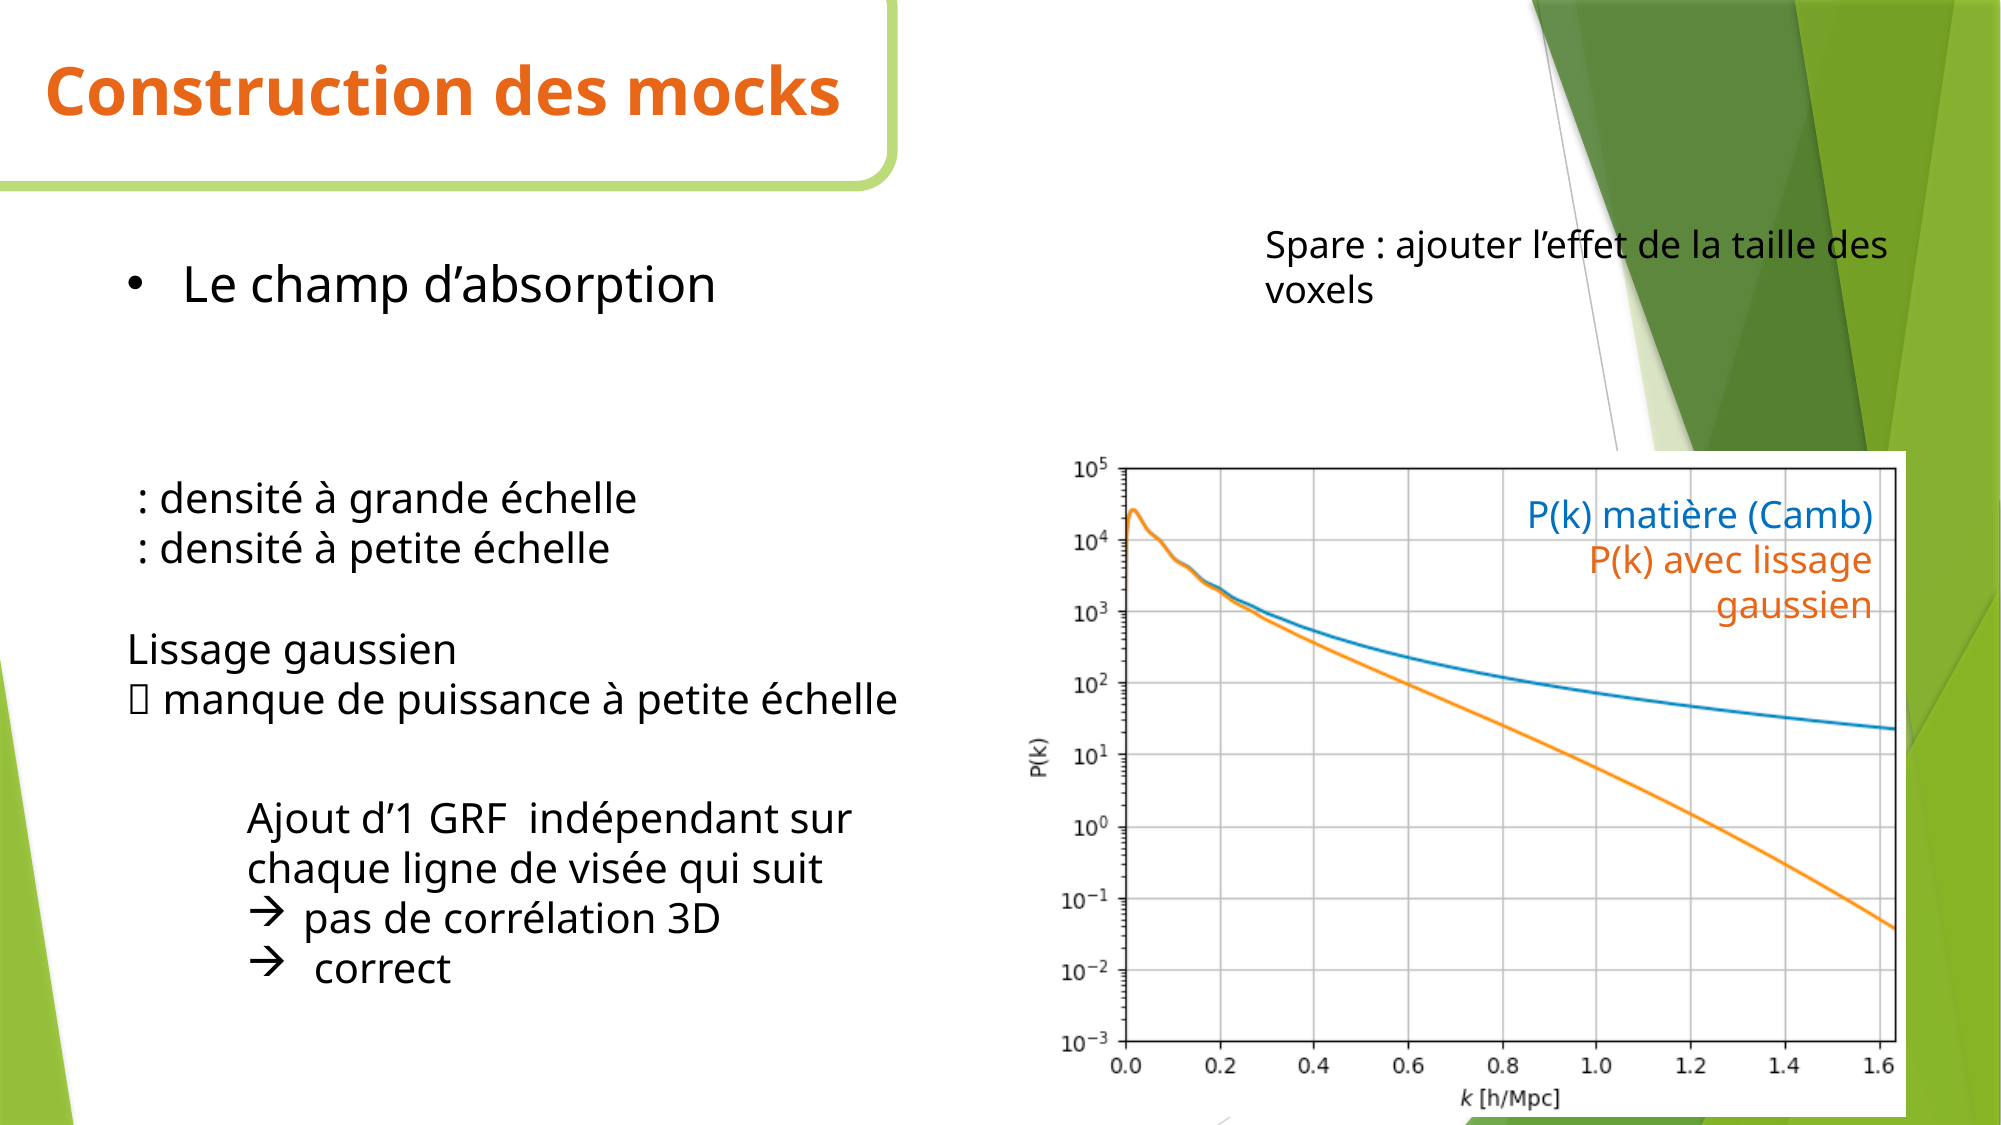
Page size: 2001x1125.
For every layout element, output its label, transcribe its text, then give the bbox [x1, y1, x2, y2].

picture [1020, 451, 1907, 1118]
text_box [0, 0, 895, 188]
text_box Spare : ajouter l’effet de la taille des voxels [1250, 213, 1963, 319]
